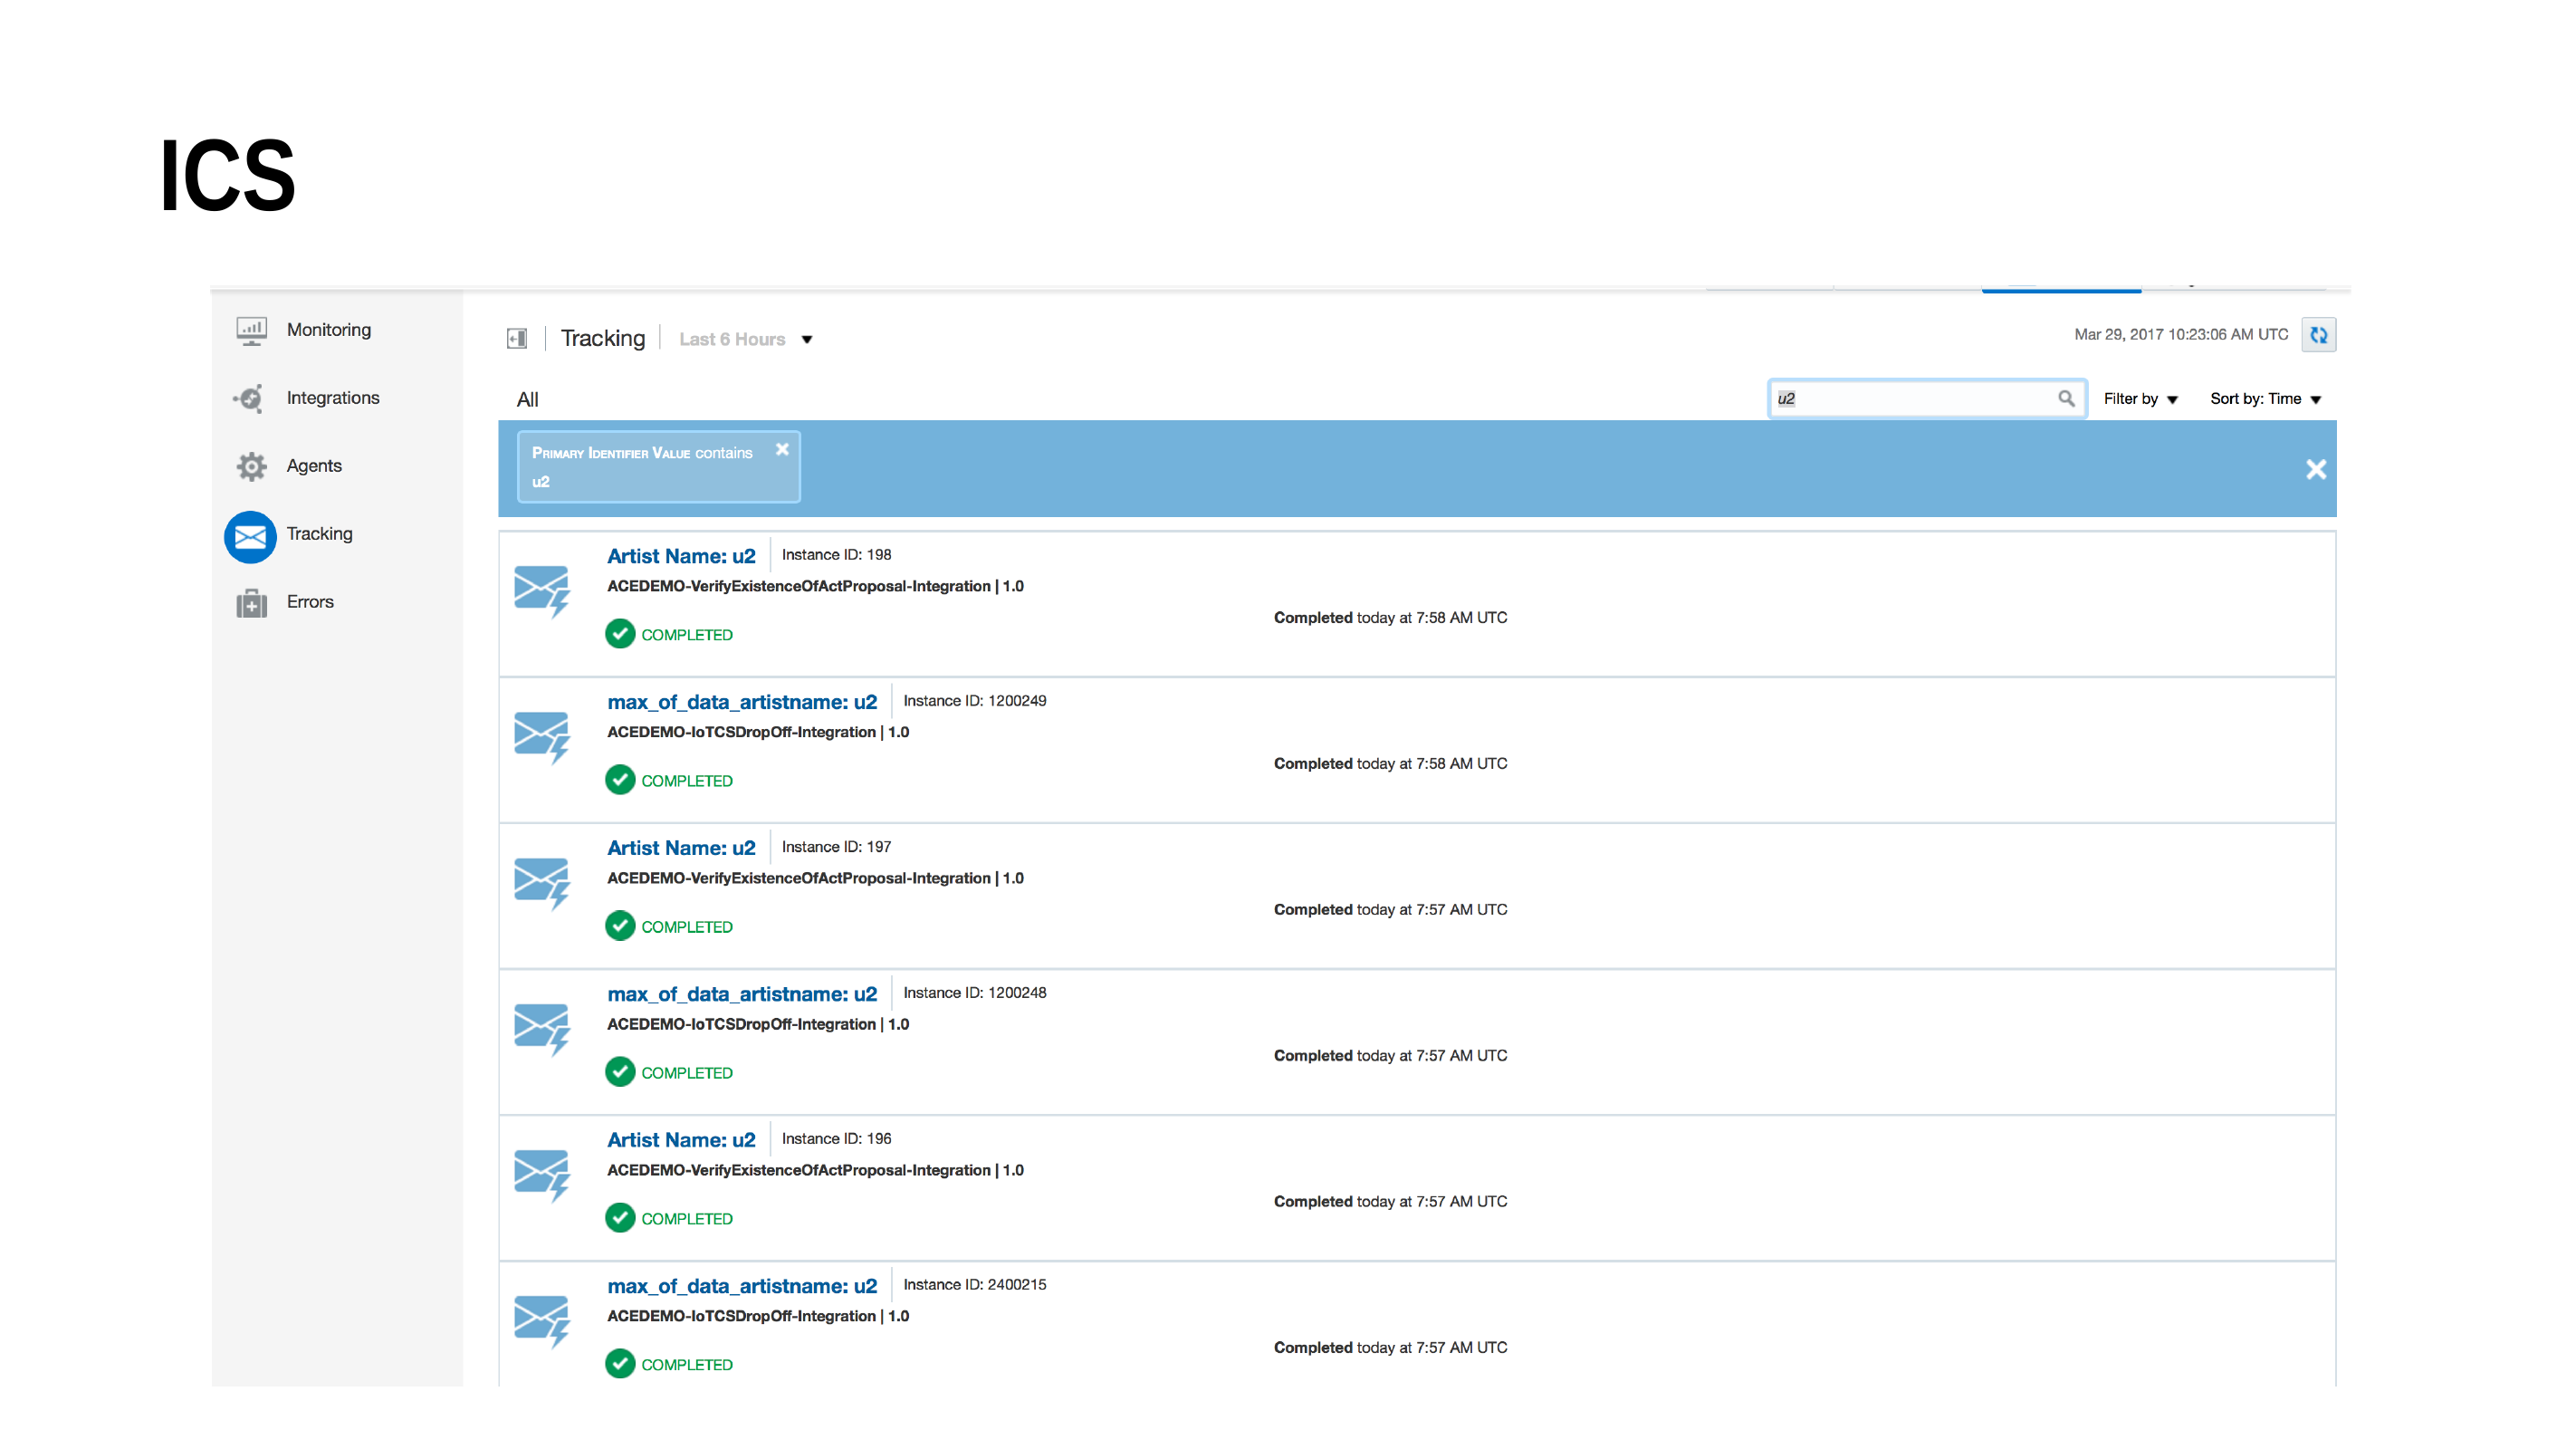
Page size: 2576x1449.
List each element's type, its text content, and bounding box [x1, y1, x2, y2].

picture [210, 285, 2351, 1387]
title ICS [145, 125, 2059, 326]
